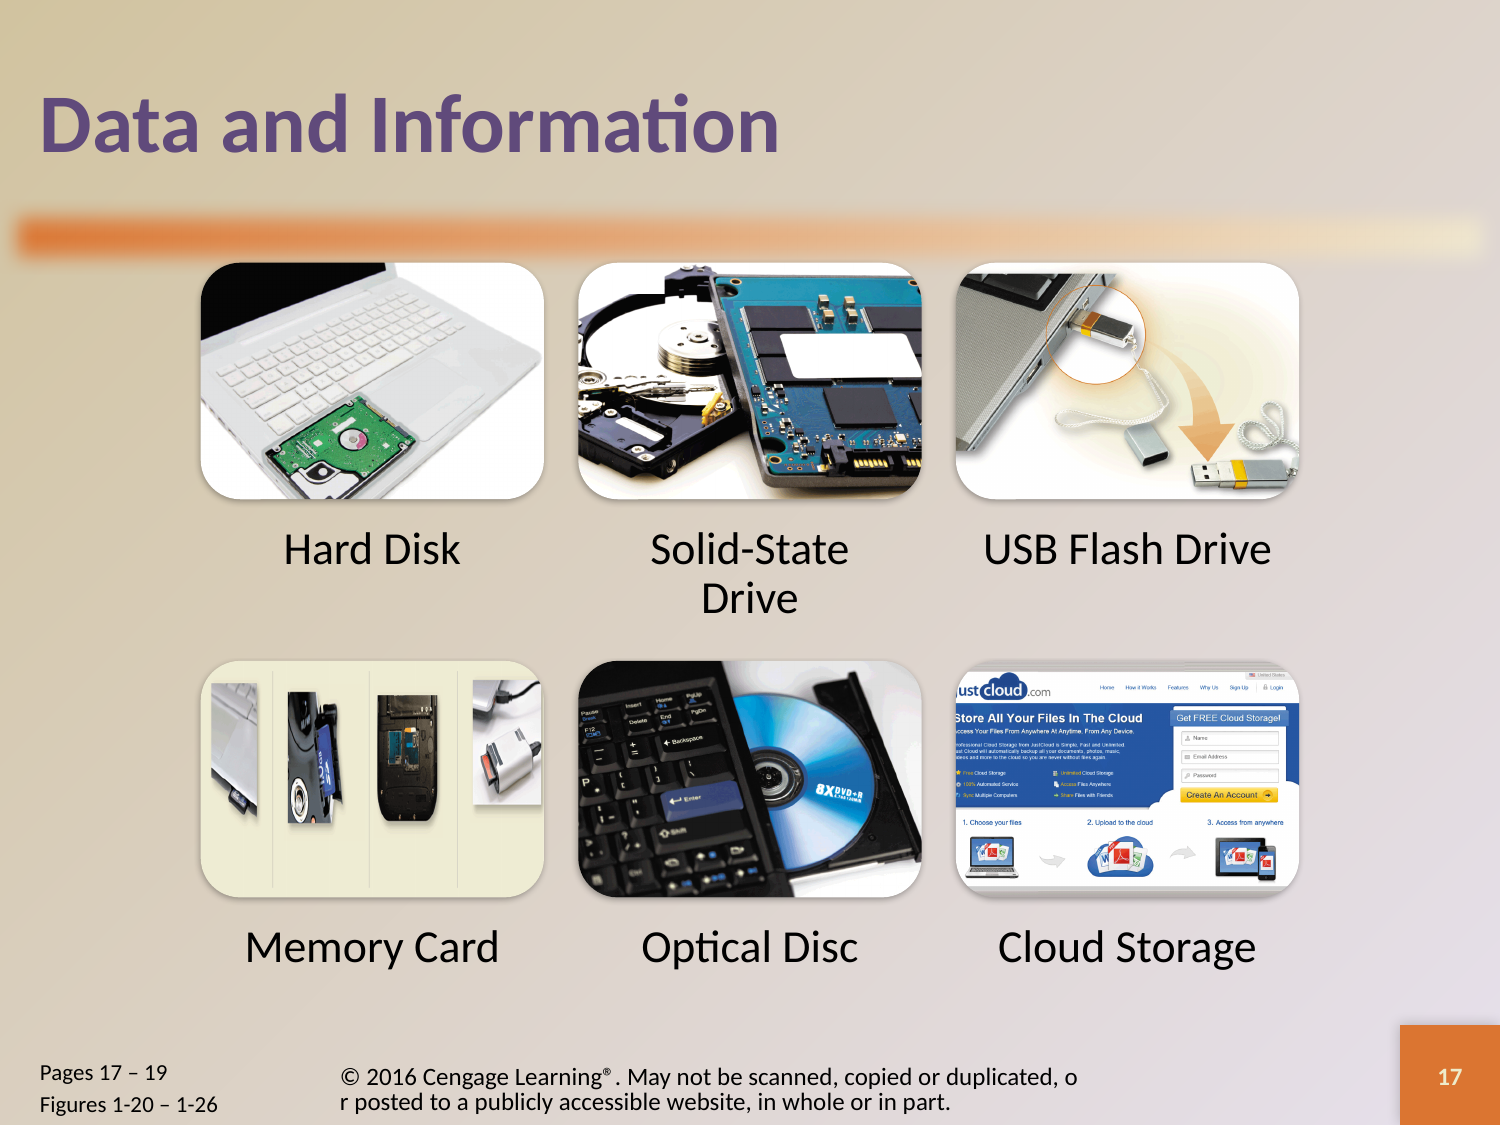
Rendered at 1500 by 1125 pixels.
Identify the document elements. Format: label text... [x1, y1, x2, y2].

footer © 2016 Cengage Learning®. May not be scanned, copied or duplicated, or posted to a publicly accessible website, in whole or in part. [324, 1045, 1100, 1105]
title Data and Information [24, 24, 1475, 213]
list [24, 262, 1476, 1026]
list Pages 17 – 19 Figures 1-20 – 1-26 [24, 1050, 300, 1125]
